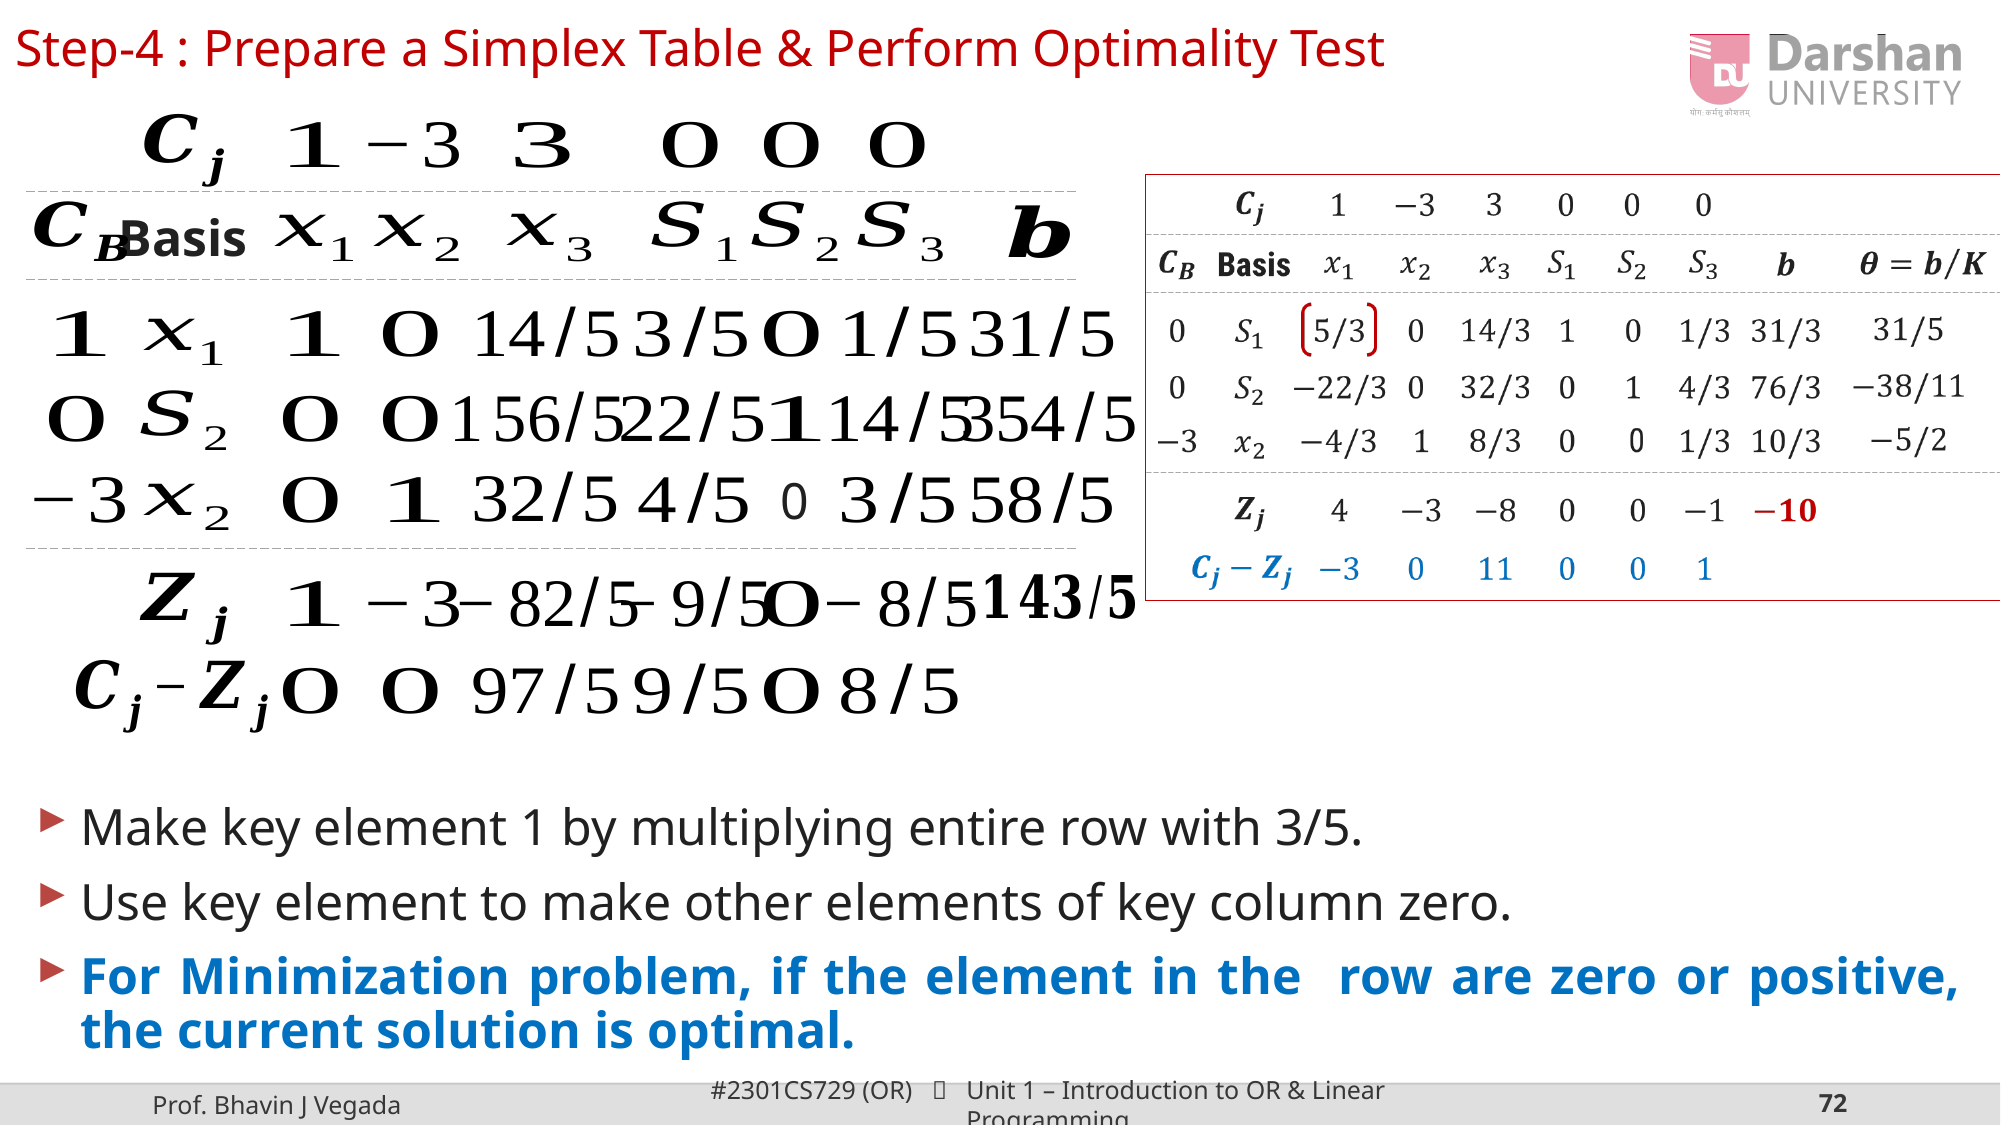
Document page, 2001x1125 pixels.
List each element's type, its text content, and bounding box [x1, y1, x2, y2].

picture [1144, 174, 2000, 601]
table_header Cutting alternatives [1690, 34, 1961, 117]
text_box 0 [765, 462, 824, 538]
text_box Basis [104, 198, 263, 274]
list Step-4 : Prepare a Simplex Table & Perform Optimality Test [0, 15, 1411, 86]
